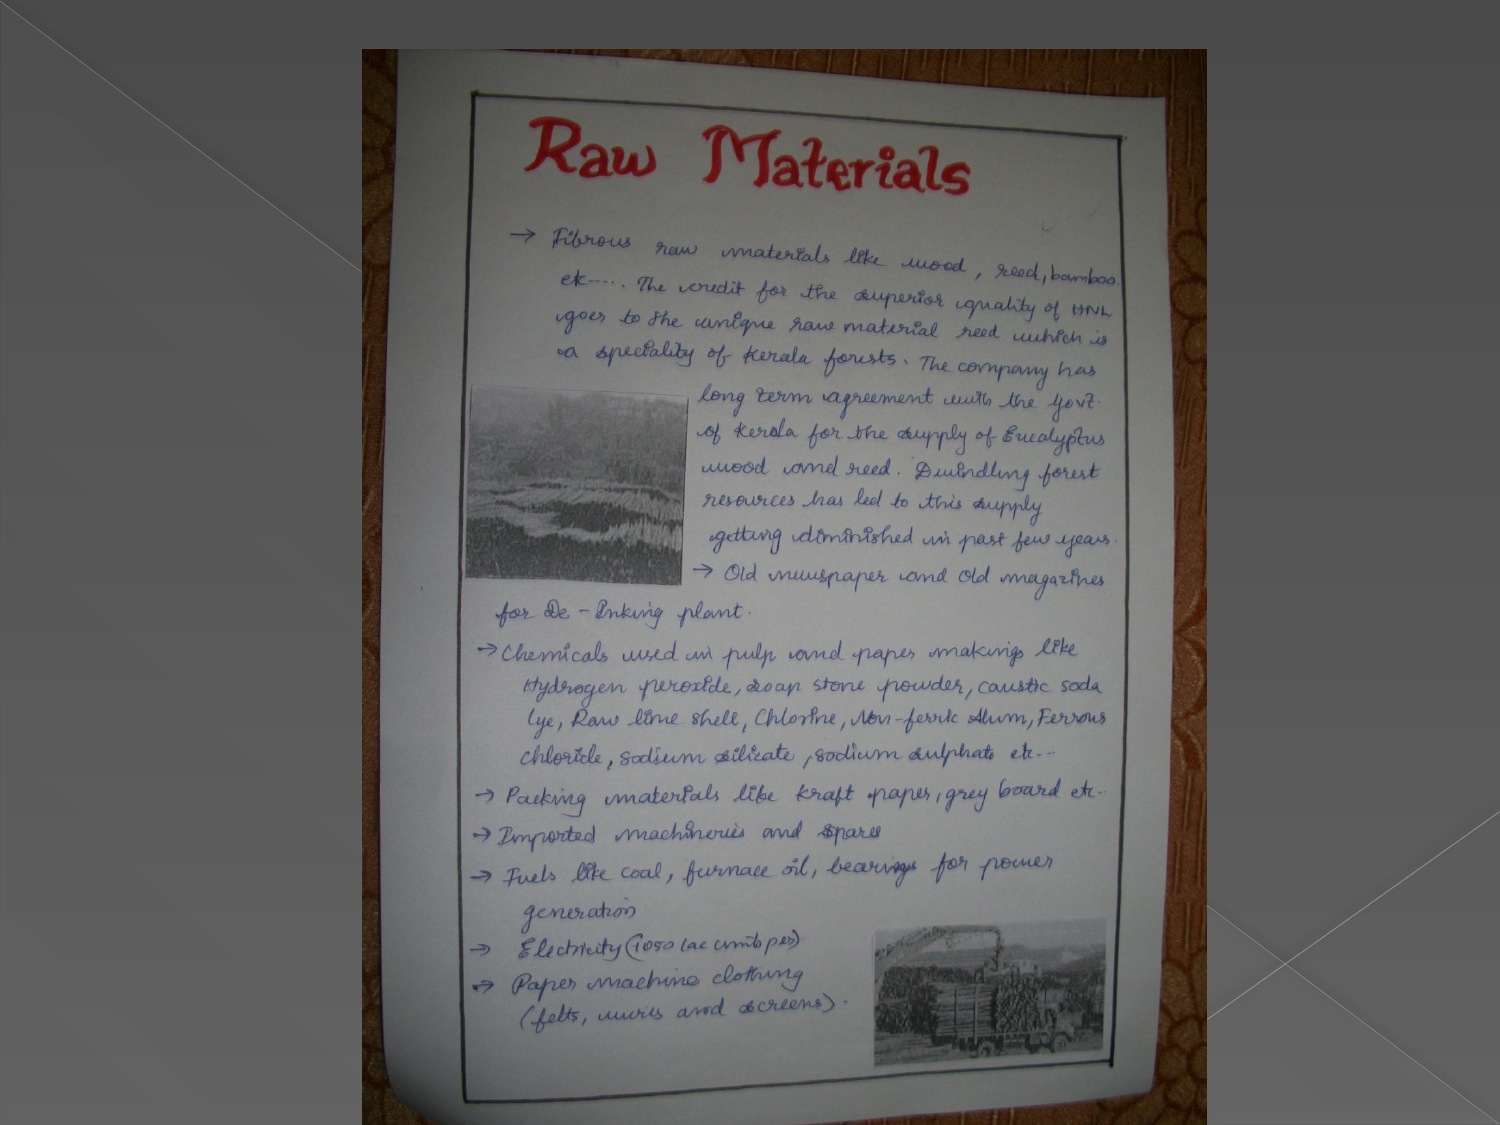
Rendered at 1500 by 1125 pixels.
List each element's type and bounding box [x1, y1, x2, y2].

picture [362, 49, 1207, 1125]
